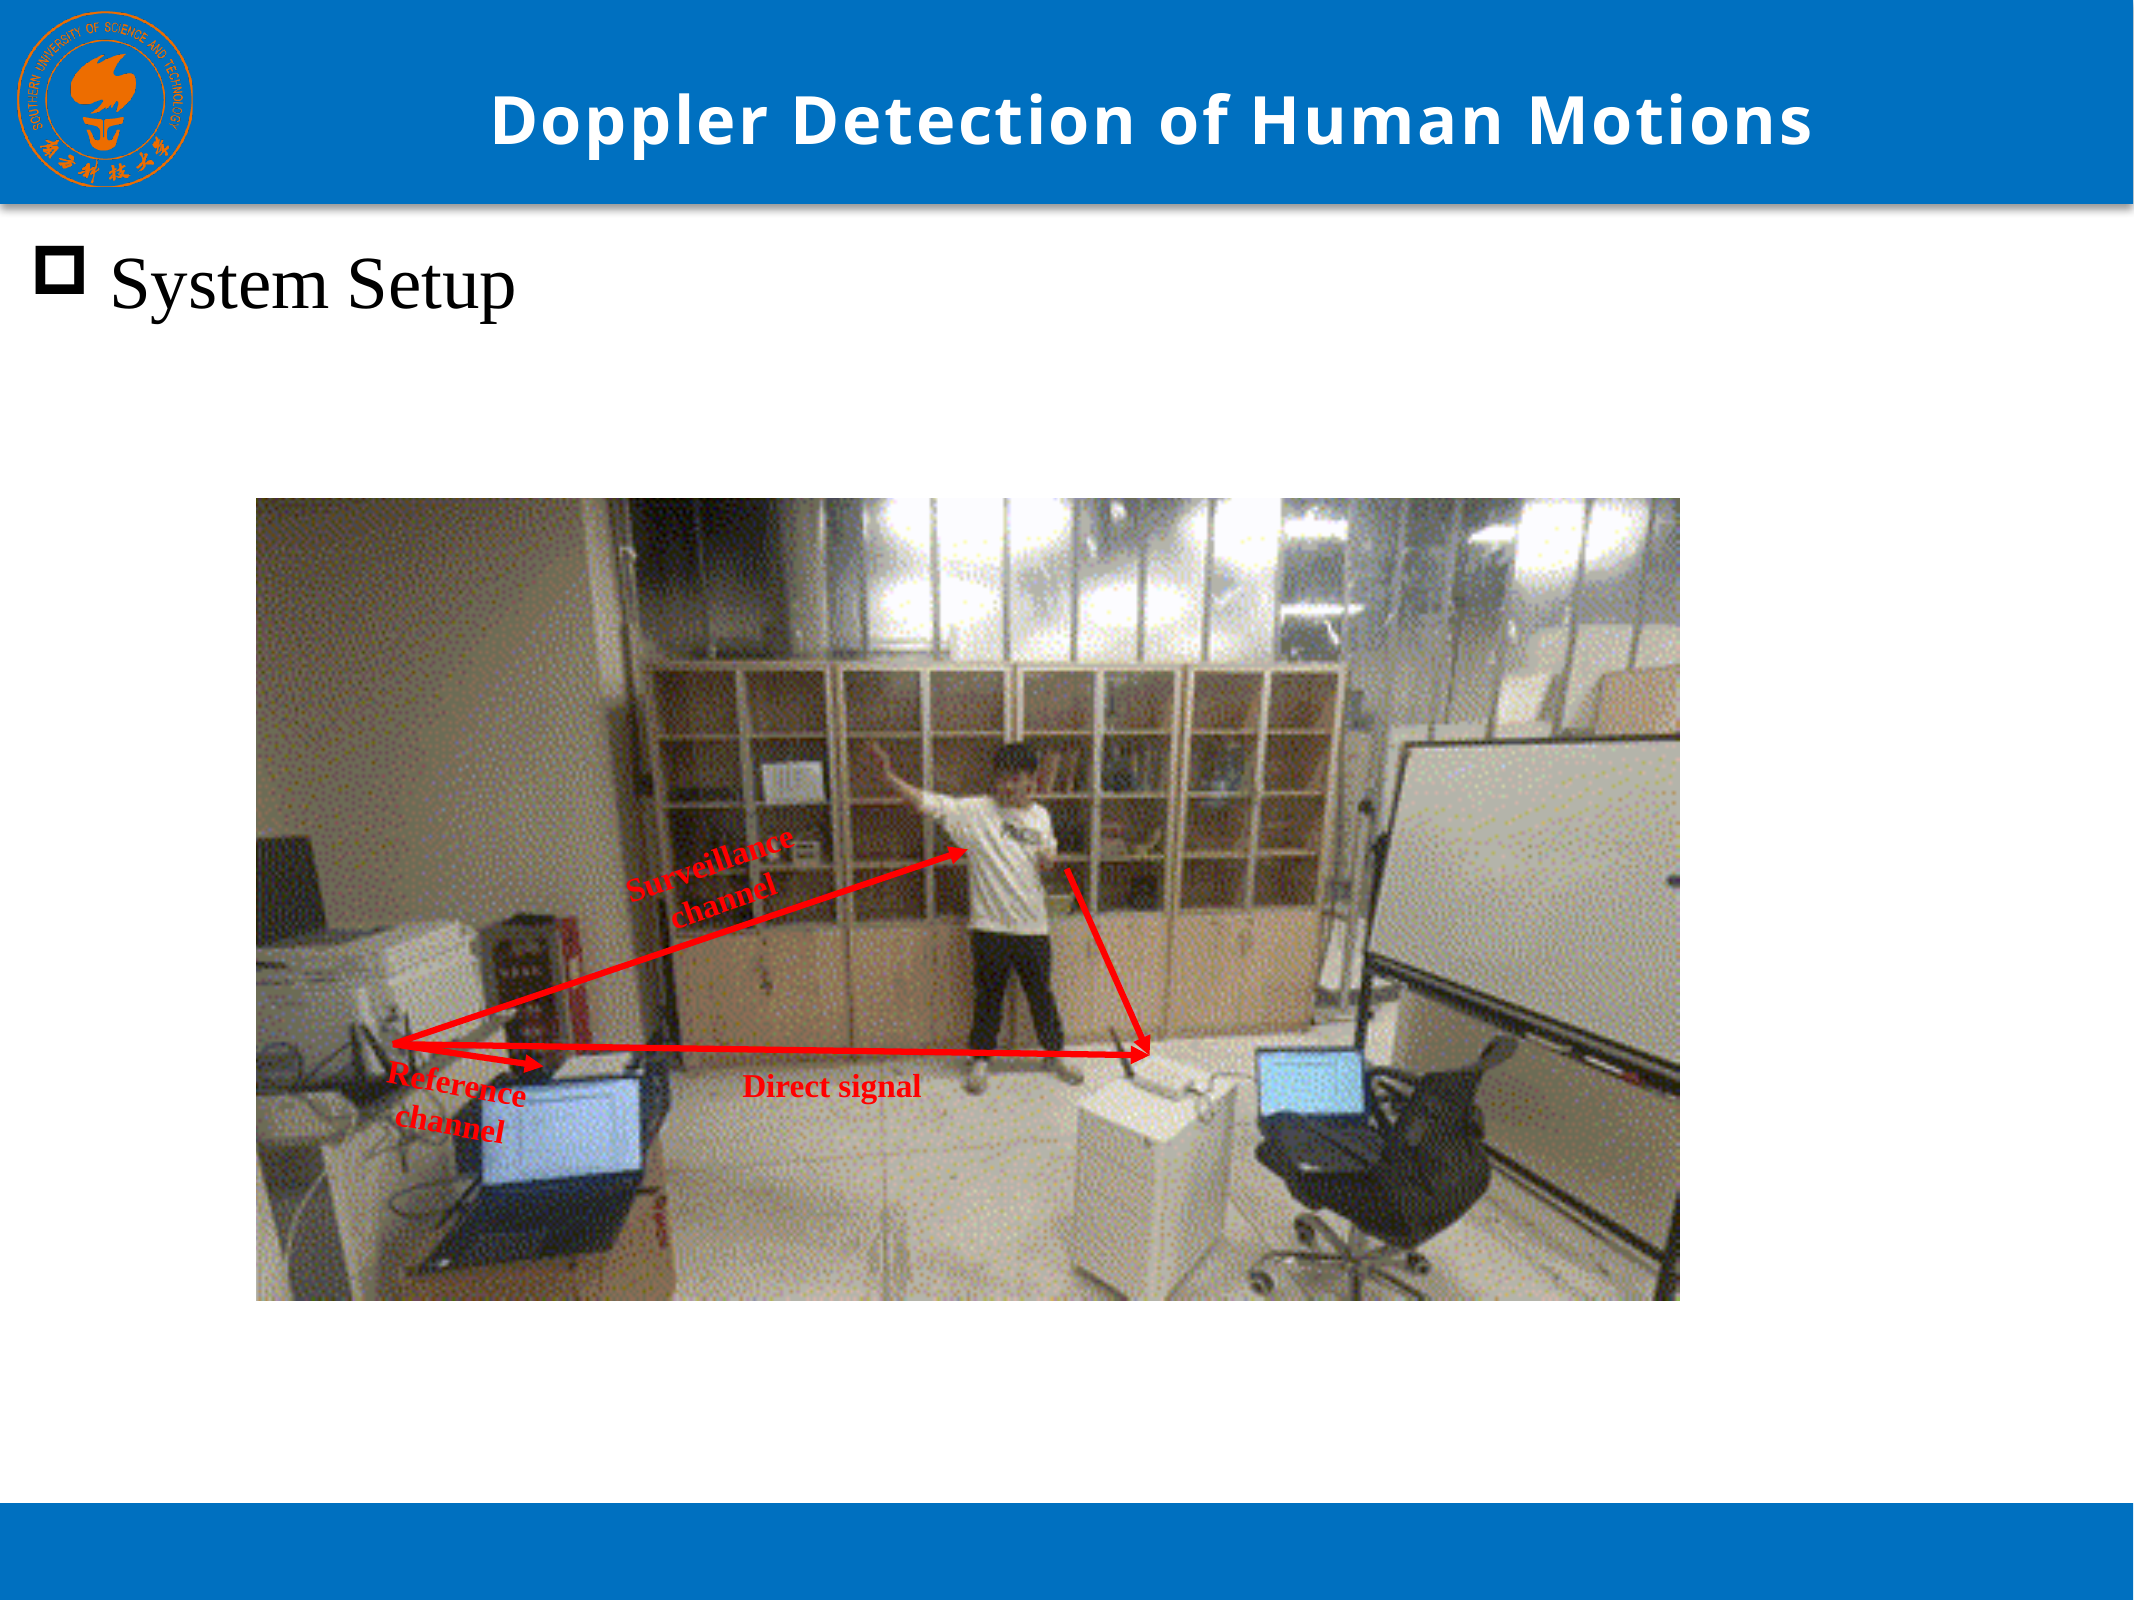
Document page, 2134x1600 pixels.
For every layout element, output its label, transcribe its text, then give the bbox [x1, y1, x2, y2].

title Doppler Detection of Human Motions [192, 19, 2111, 193]
picture [256, 498, 1680, 1301]
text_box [392, 1043, 1150, 1056]
text_box System Setup [15, 226, 1594, 331]
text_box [1066, 868, 1150, 1037]
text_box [392, 849, 969, 1038]
text_box [0, 1503, 2134, 1600]
text_box [0, 0, 2134, 204]
picture [15, 9, 193, 188]
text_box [392, 1059, 544, 1067]
